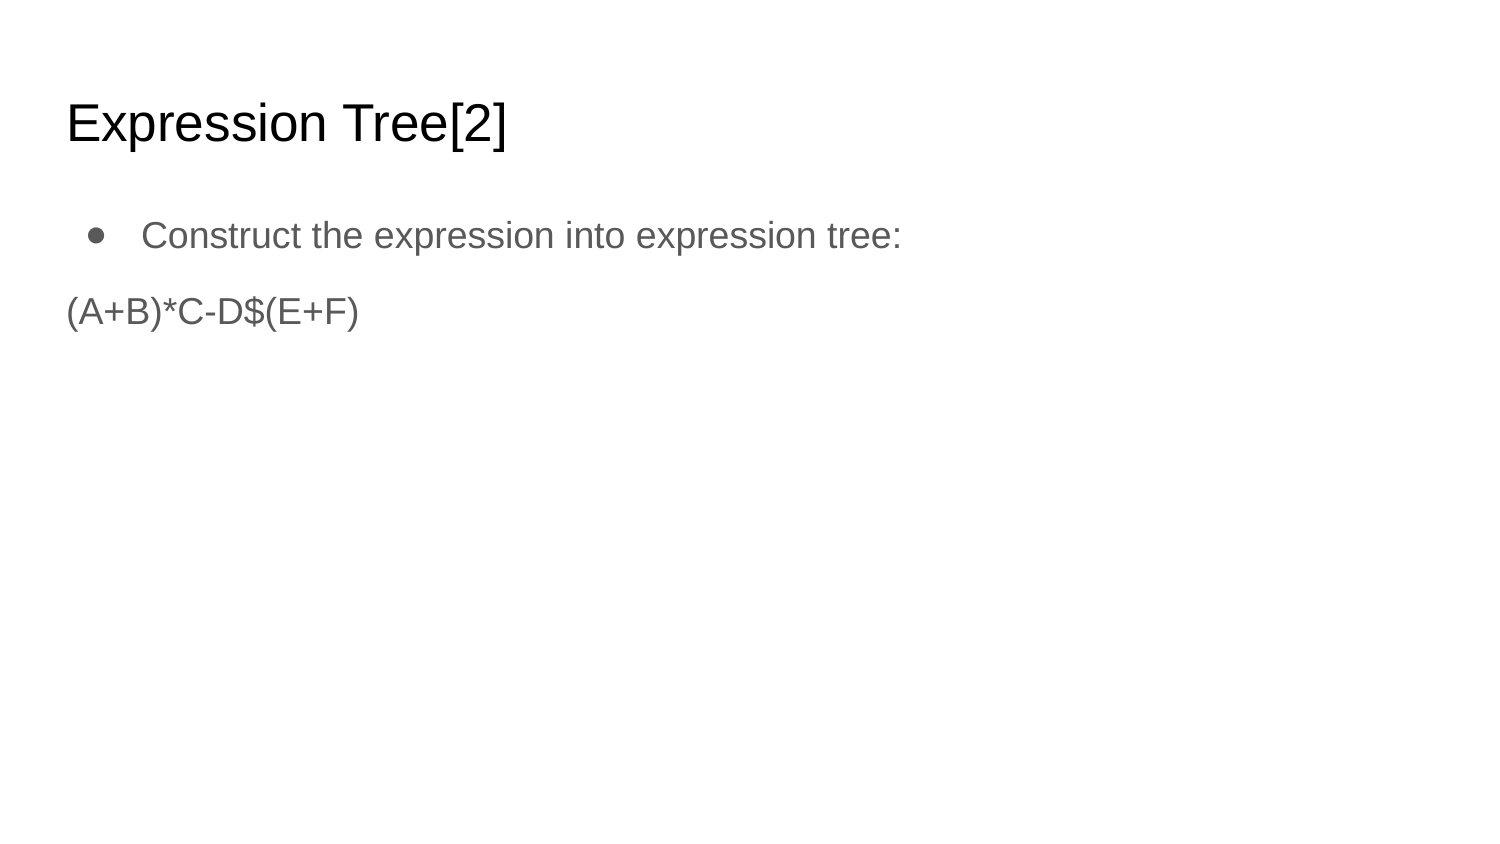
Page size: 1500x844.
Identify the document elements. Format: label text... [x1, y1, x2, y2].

title Expression Tree[2] [51, 72, 1449, 167]
list Construct the expression into expression tree: (A+B)*C-D$(E+F) [51, 189, 1449, 750]
